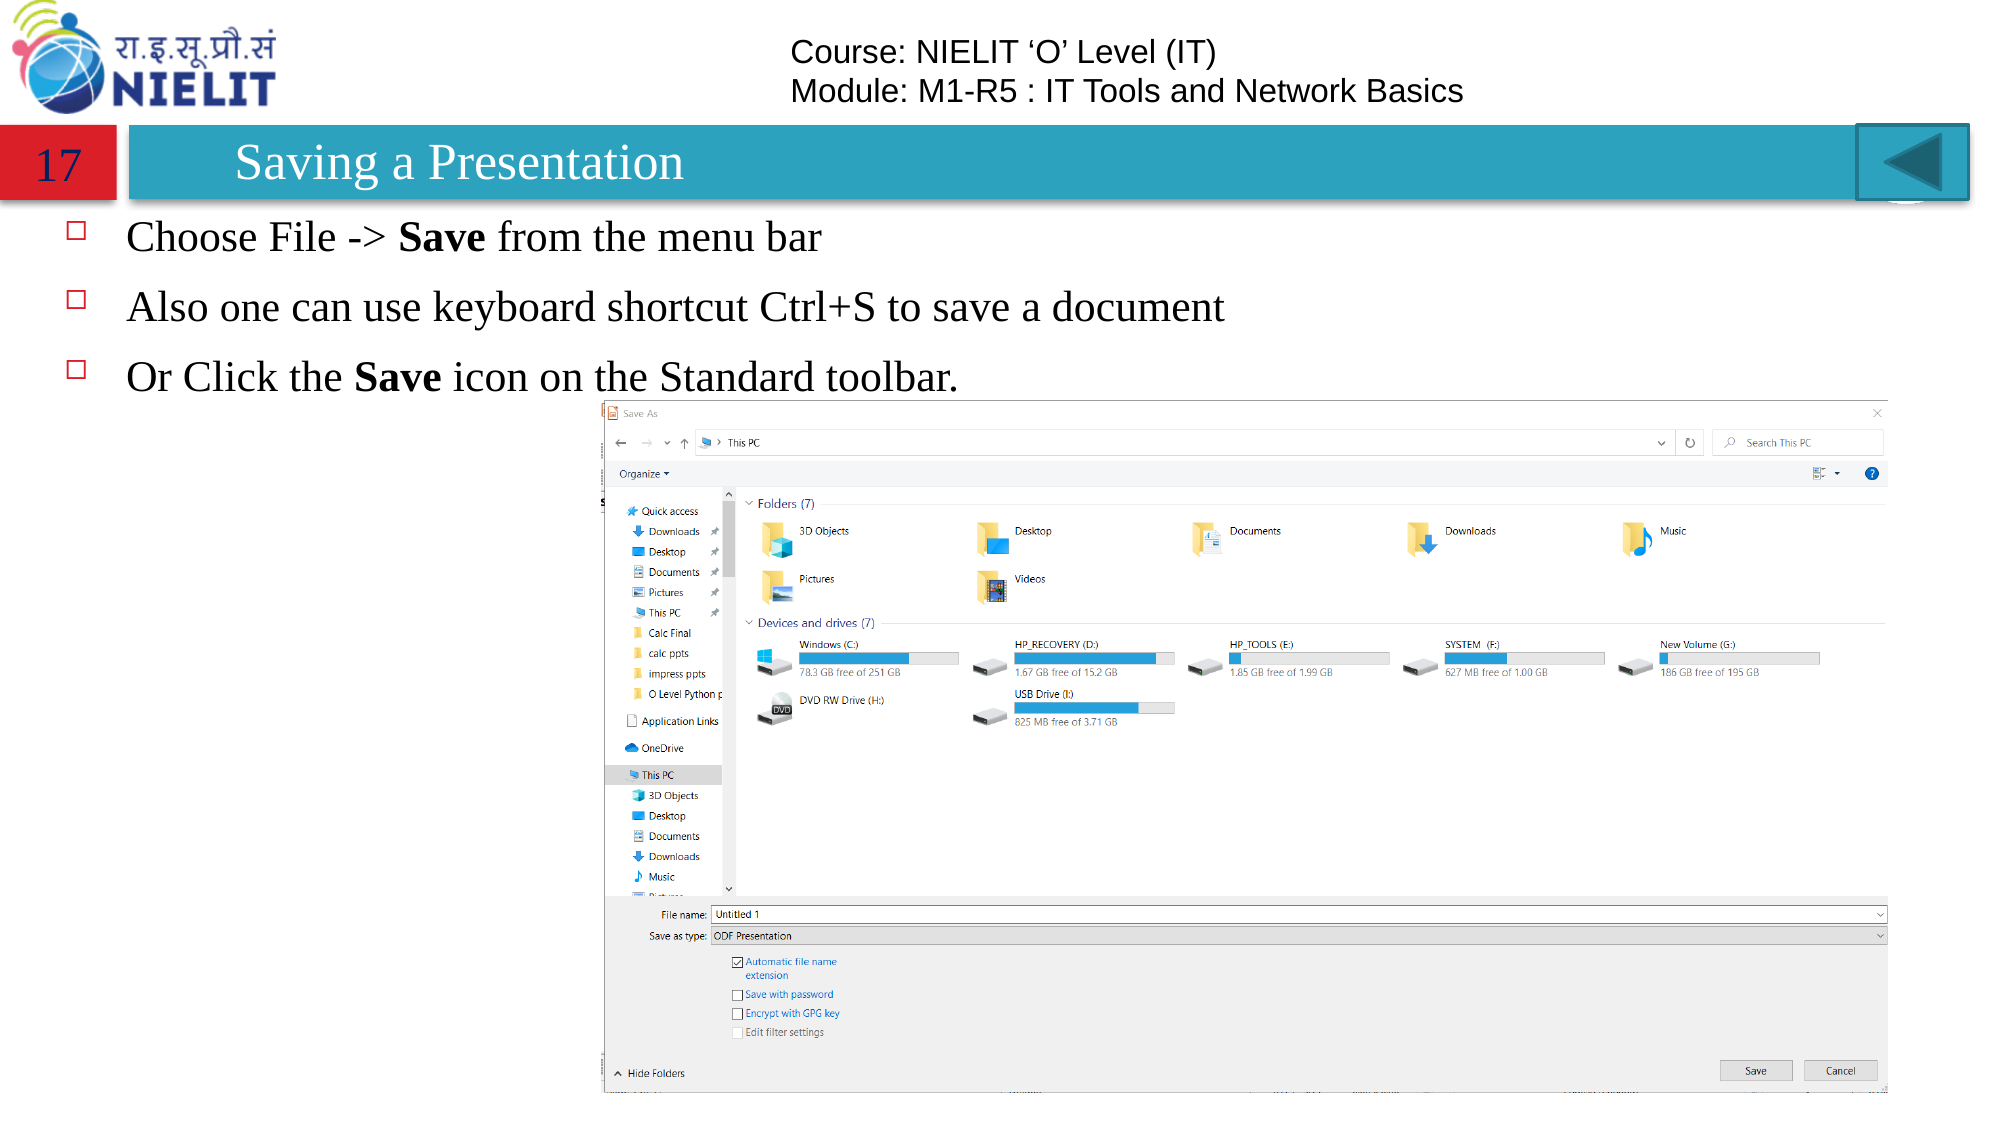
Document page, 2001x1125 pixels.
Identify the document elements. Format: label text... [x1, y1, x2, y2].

picture [601, 400, 1888, 1093]
title Saving a Presentation [216, 125, 1969, 199]
picture [12, 0, 276, 114]
picture [307, 10, 1891, 121]
list Choose File -> Save from the menu bar Also one can use keyboard shortcut Ctrl+S to save a document Or Click the Save icon on the Standard toolbar. [46, 199, 1969, 1005]
slide_number 17 [0, 125, 117, 200]
